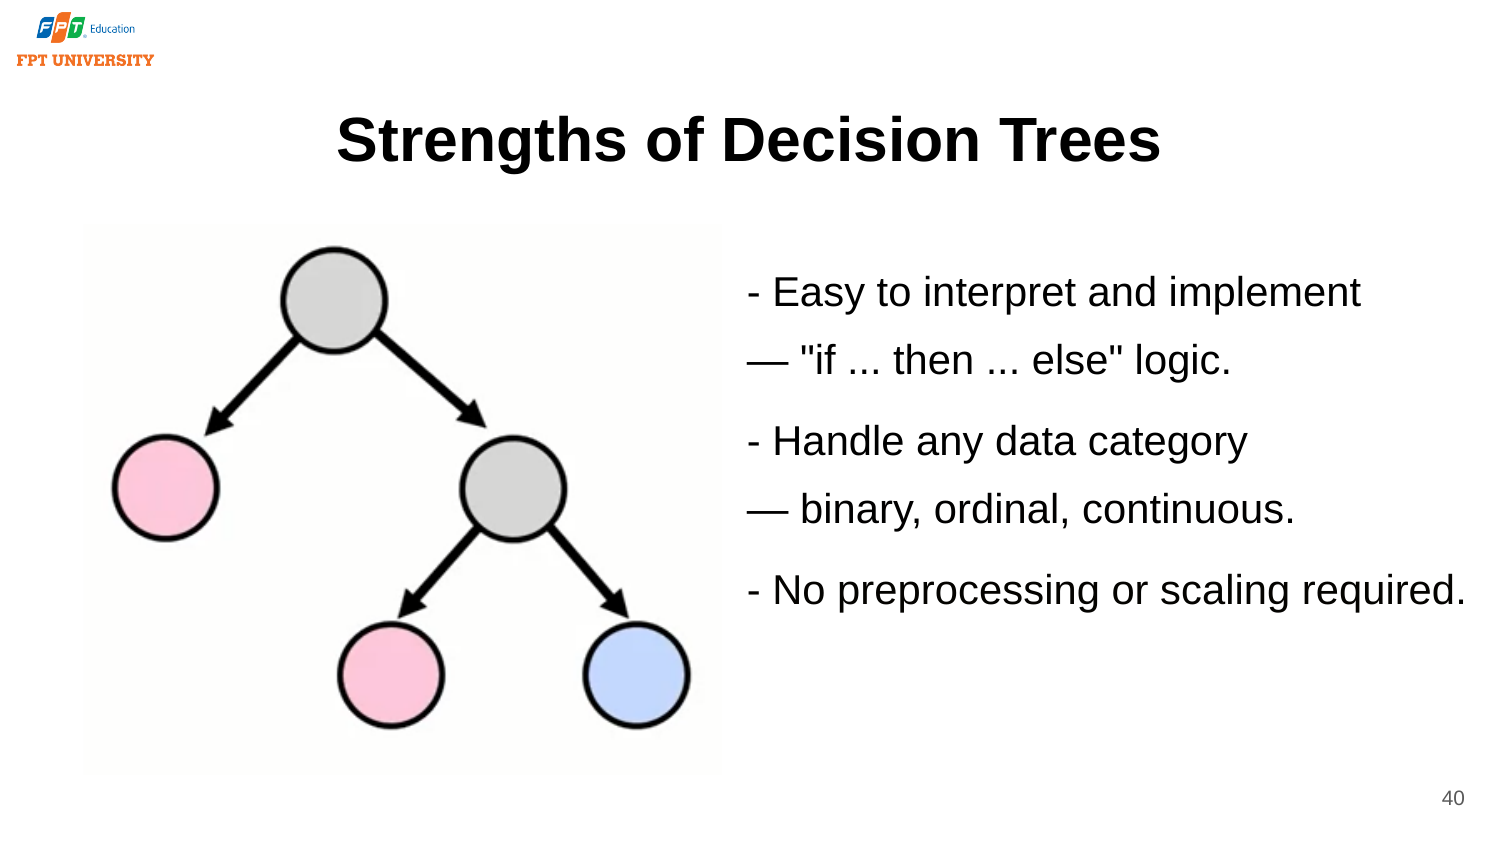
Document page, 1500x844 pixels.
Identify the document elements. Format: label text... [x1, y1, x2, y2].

title Strengths of Decision Trees [51, 72, 1449, 167]
list - Easy to interpret and implement — "if ... then ... else" logic. - Handle any data category — binary, ordinal, continuous. - No preprocessing or scaling required. [731, 241, 1500, 645]
slide_number 40 [1389, 764, 1480, 830]
picture [11, 1, 160, 77]
picture [83, 224, 722, 775]
